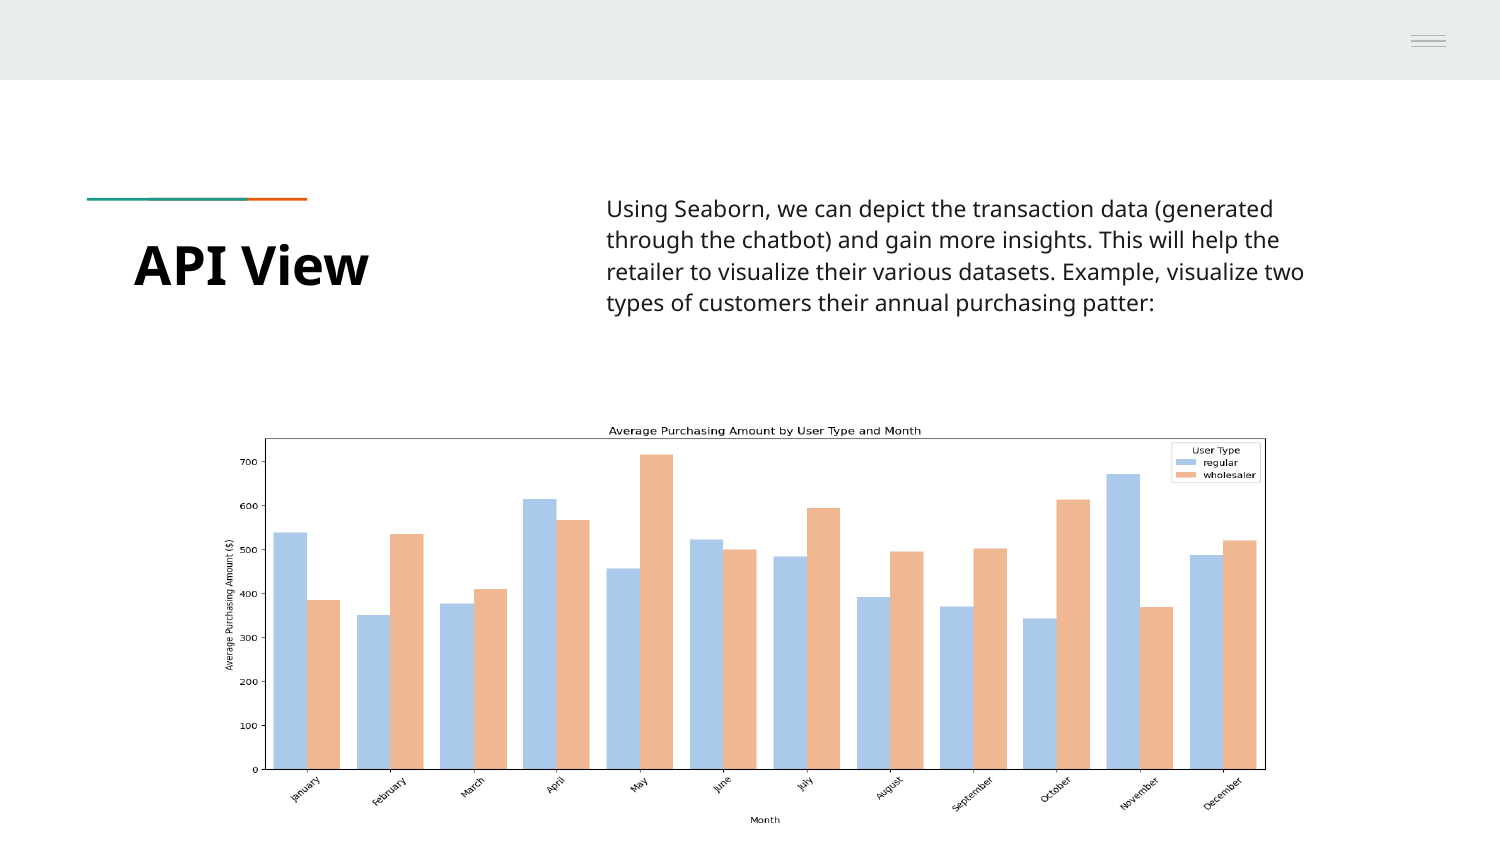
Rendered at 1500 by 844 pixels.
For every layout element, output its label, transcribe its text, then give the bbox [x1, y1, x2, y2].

list Using Seaborn, we can depict the transaction data (generated through the chatbot) and gain more insights. This will help the retailer to visualize their various datasets. Example, visualize two types of customers their annual purchasing patter: [591, 175, 1379, 345]
picture [218, 421, 1272, 830]
title API View [119, 216, 580, 386]
